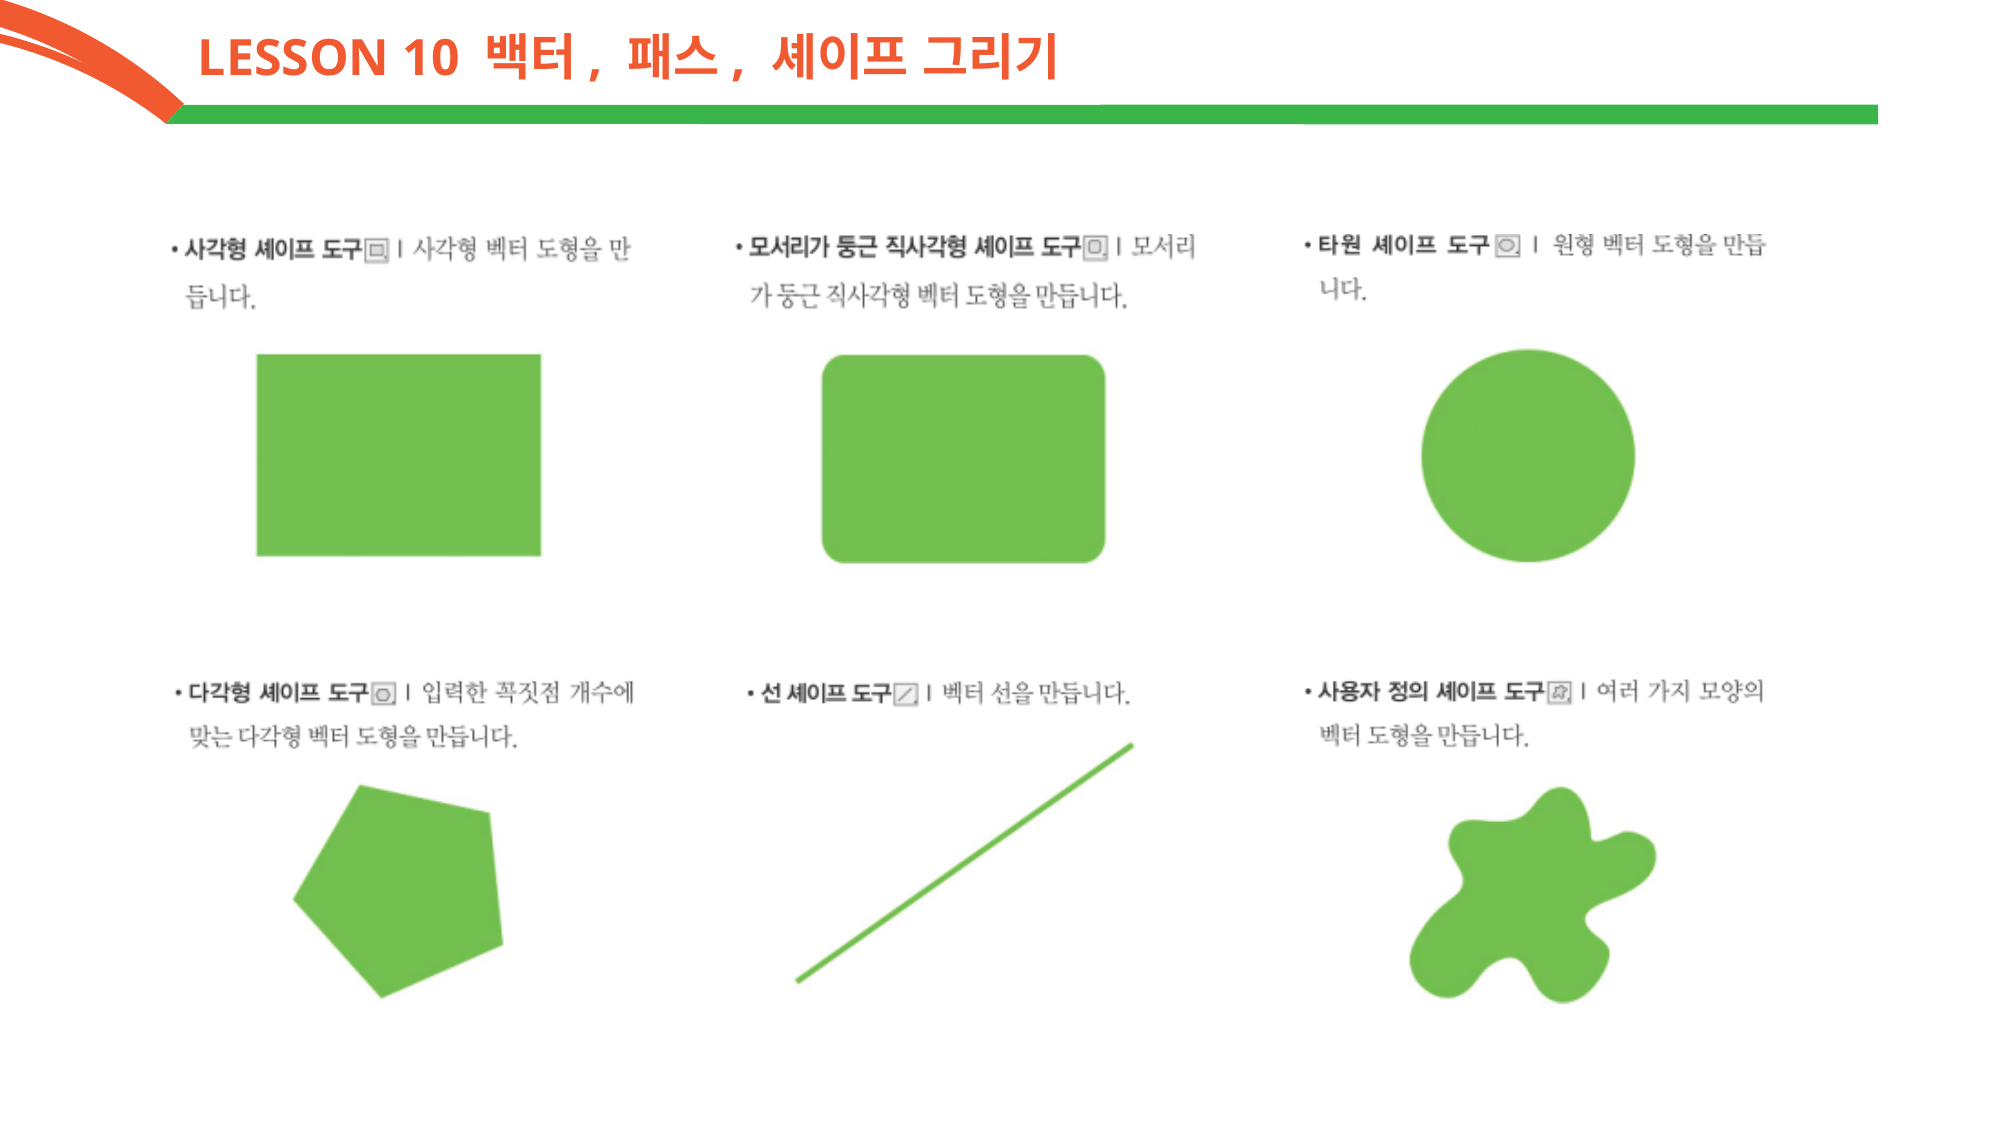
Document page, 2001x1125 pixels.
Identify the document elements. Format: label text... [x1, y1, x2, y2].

picture [167, 229, 637, 563]
picture [1301, 669, 1777, 1004]
picture [164, 669, 640, 1004]
picture [732, 669, 1208, 1004]
picture [1300, 234, 1778, 568]
title LESSON 10 백터, 패스, 셰이프 그리기 [183, 24, 1836, 95]
picture [732, 234, 1207, 568]
